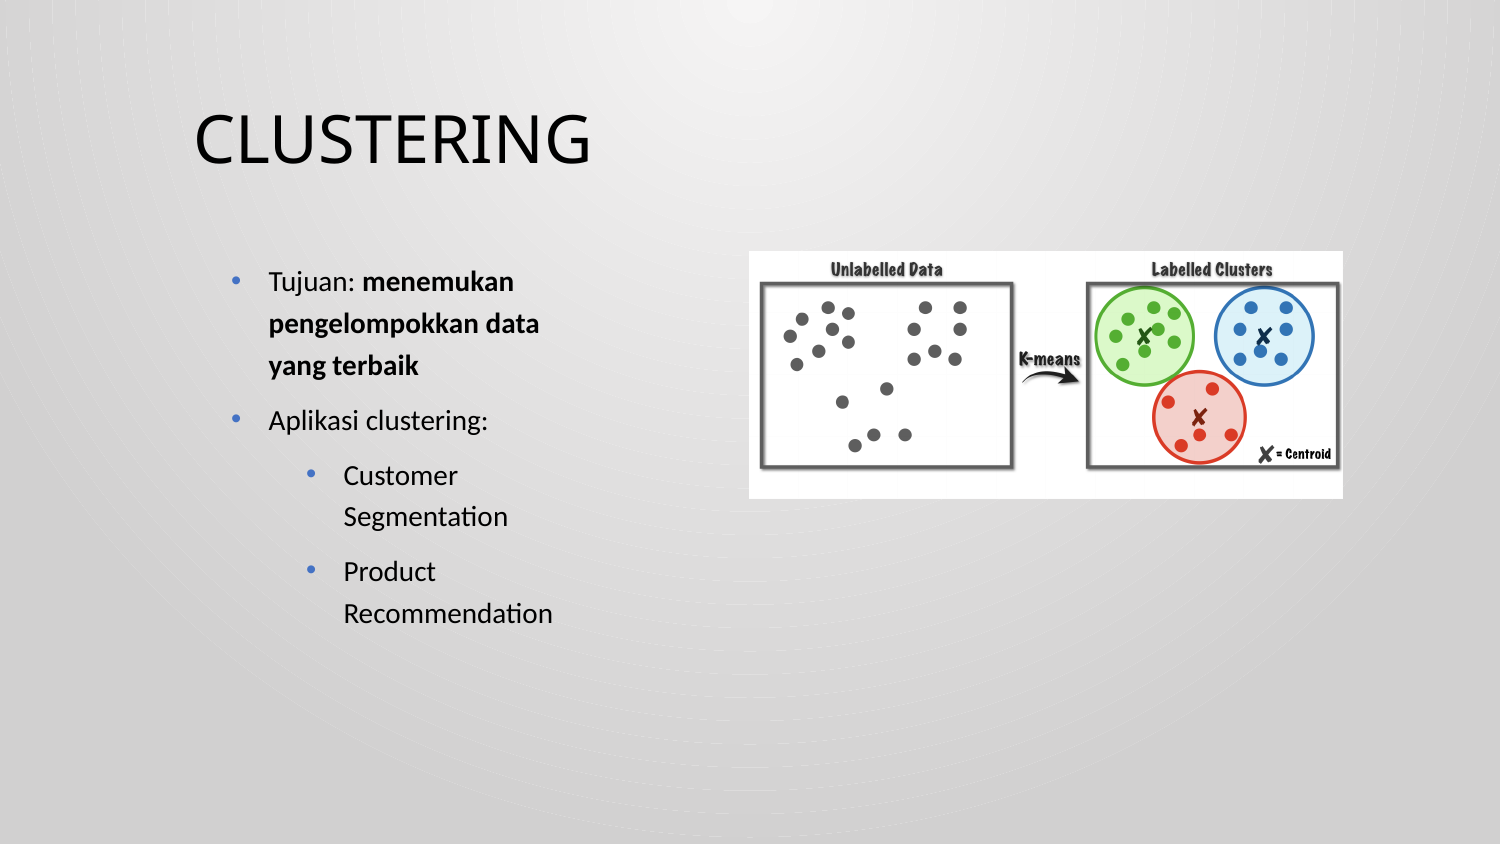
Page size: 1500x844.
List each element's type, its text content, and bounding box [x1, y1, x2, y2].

text_box Clustering [178, 98, 613, 228]
picture [749, 251, 1343, 499]
text_box Tujuan: menemukan pengelompokkan data yang terbaik Aplikasi clustering: Customer Segmentation Product Recommendation [178, 247, 613, 673]
